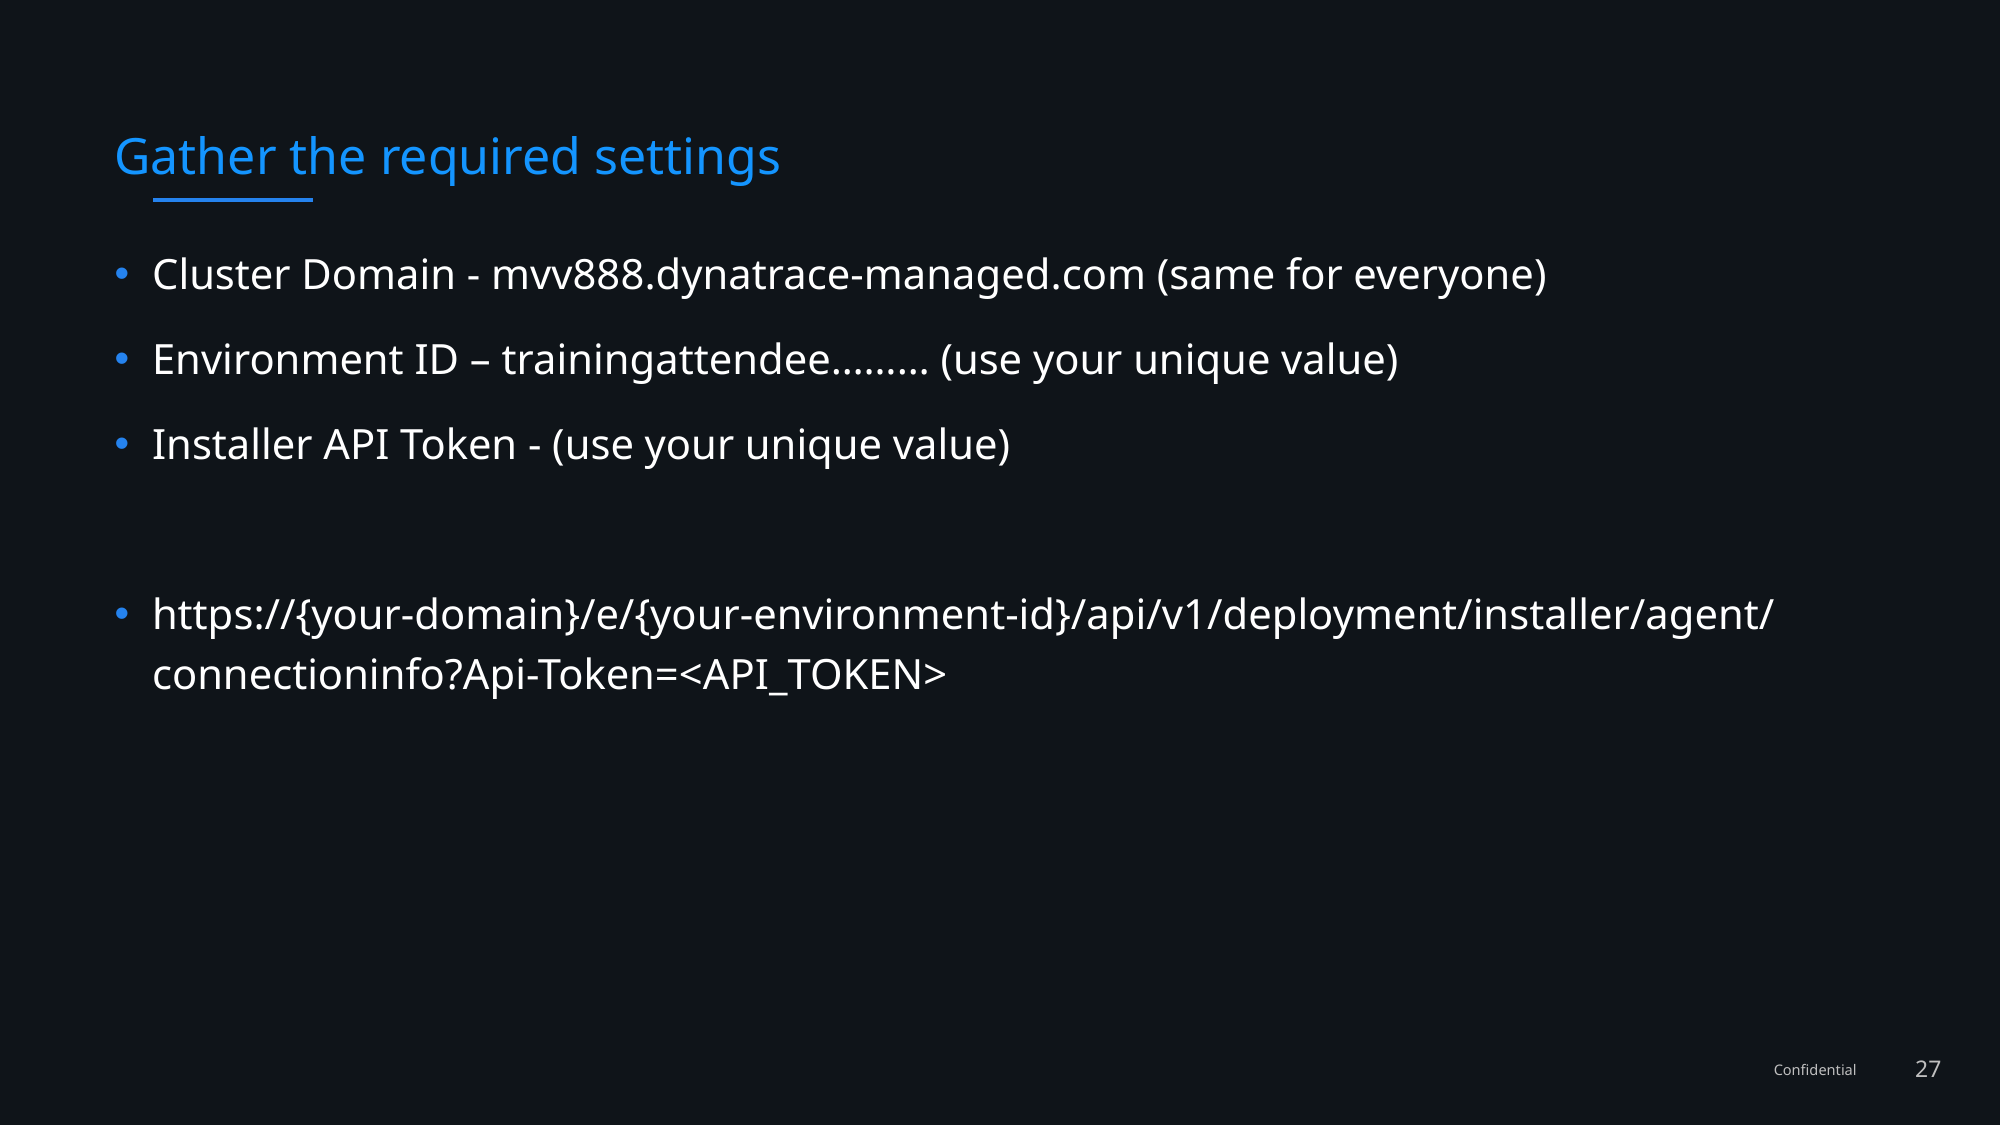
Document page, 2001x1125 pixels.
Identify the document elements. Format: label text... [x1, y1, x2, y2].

title Gather the required settings [114, 93, 1882, 204]
list Cluster Domain - mvv888.dynatrace-managed.com (same for everyone) Environment ID – trainingattendee……… (use your unique value) Installer API Token - (use your unique value) https://{your-domain}/e/{your-environment-id}/api/v1/deployment/installer/agent/connectioninfo?Api-Token=<API_TOKEN> [114, 237, 1882, 989]
